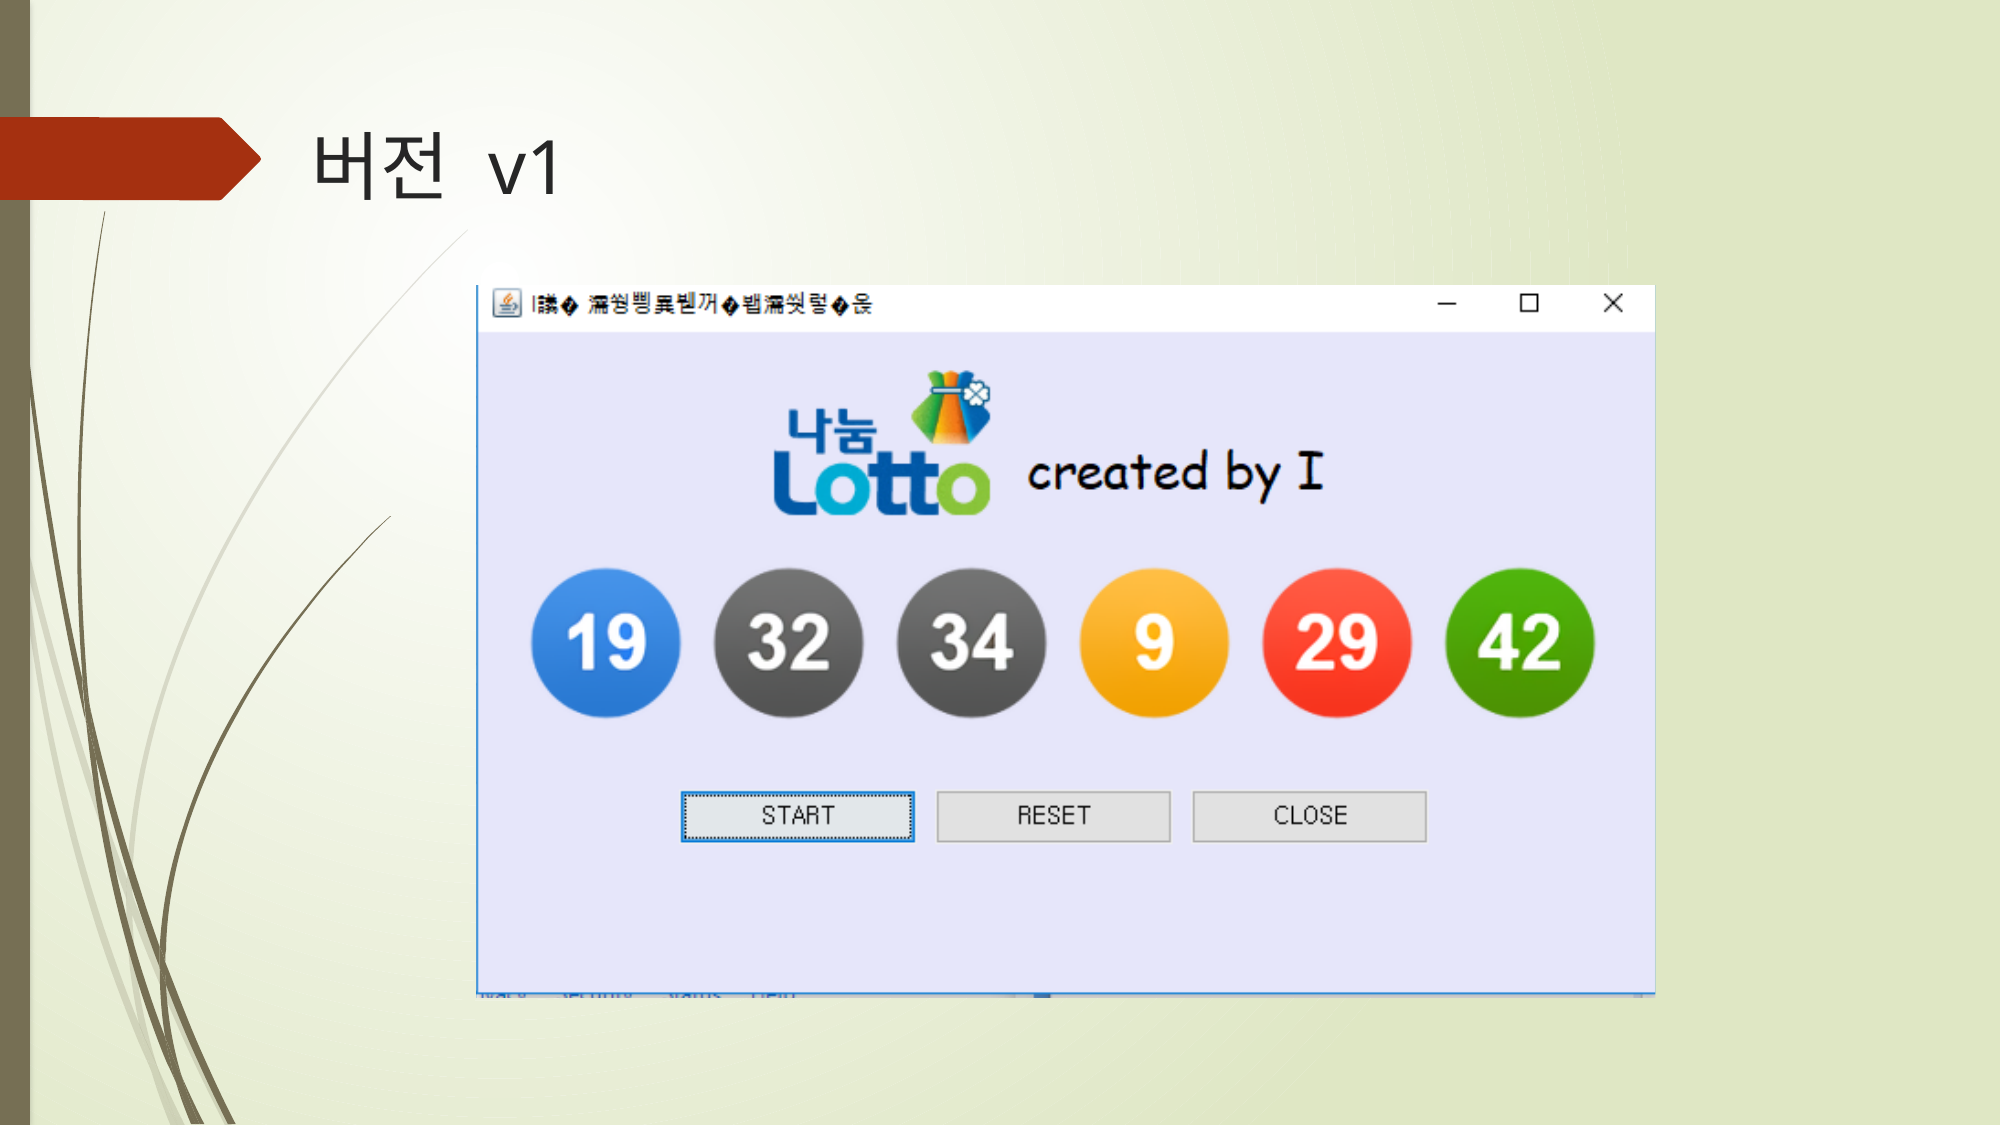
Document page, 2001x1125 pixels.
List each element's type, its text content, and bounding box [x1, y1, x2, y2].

picture [475, 284, 1656, 998]
text_box 버전 v1 [296, 111, 1229, 221]
